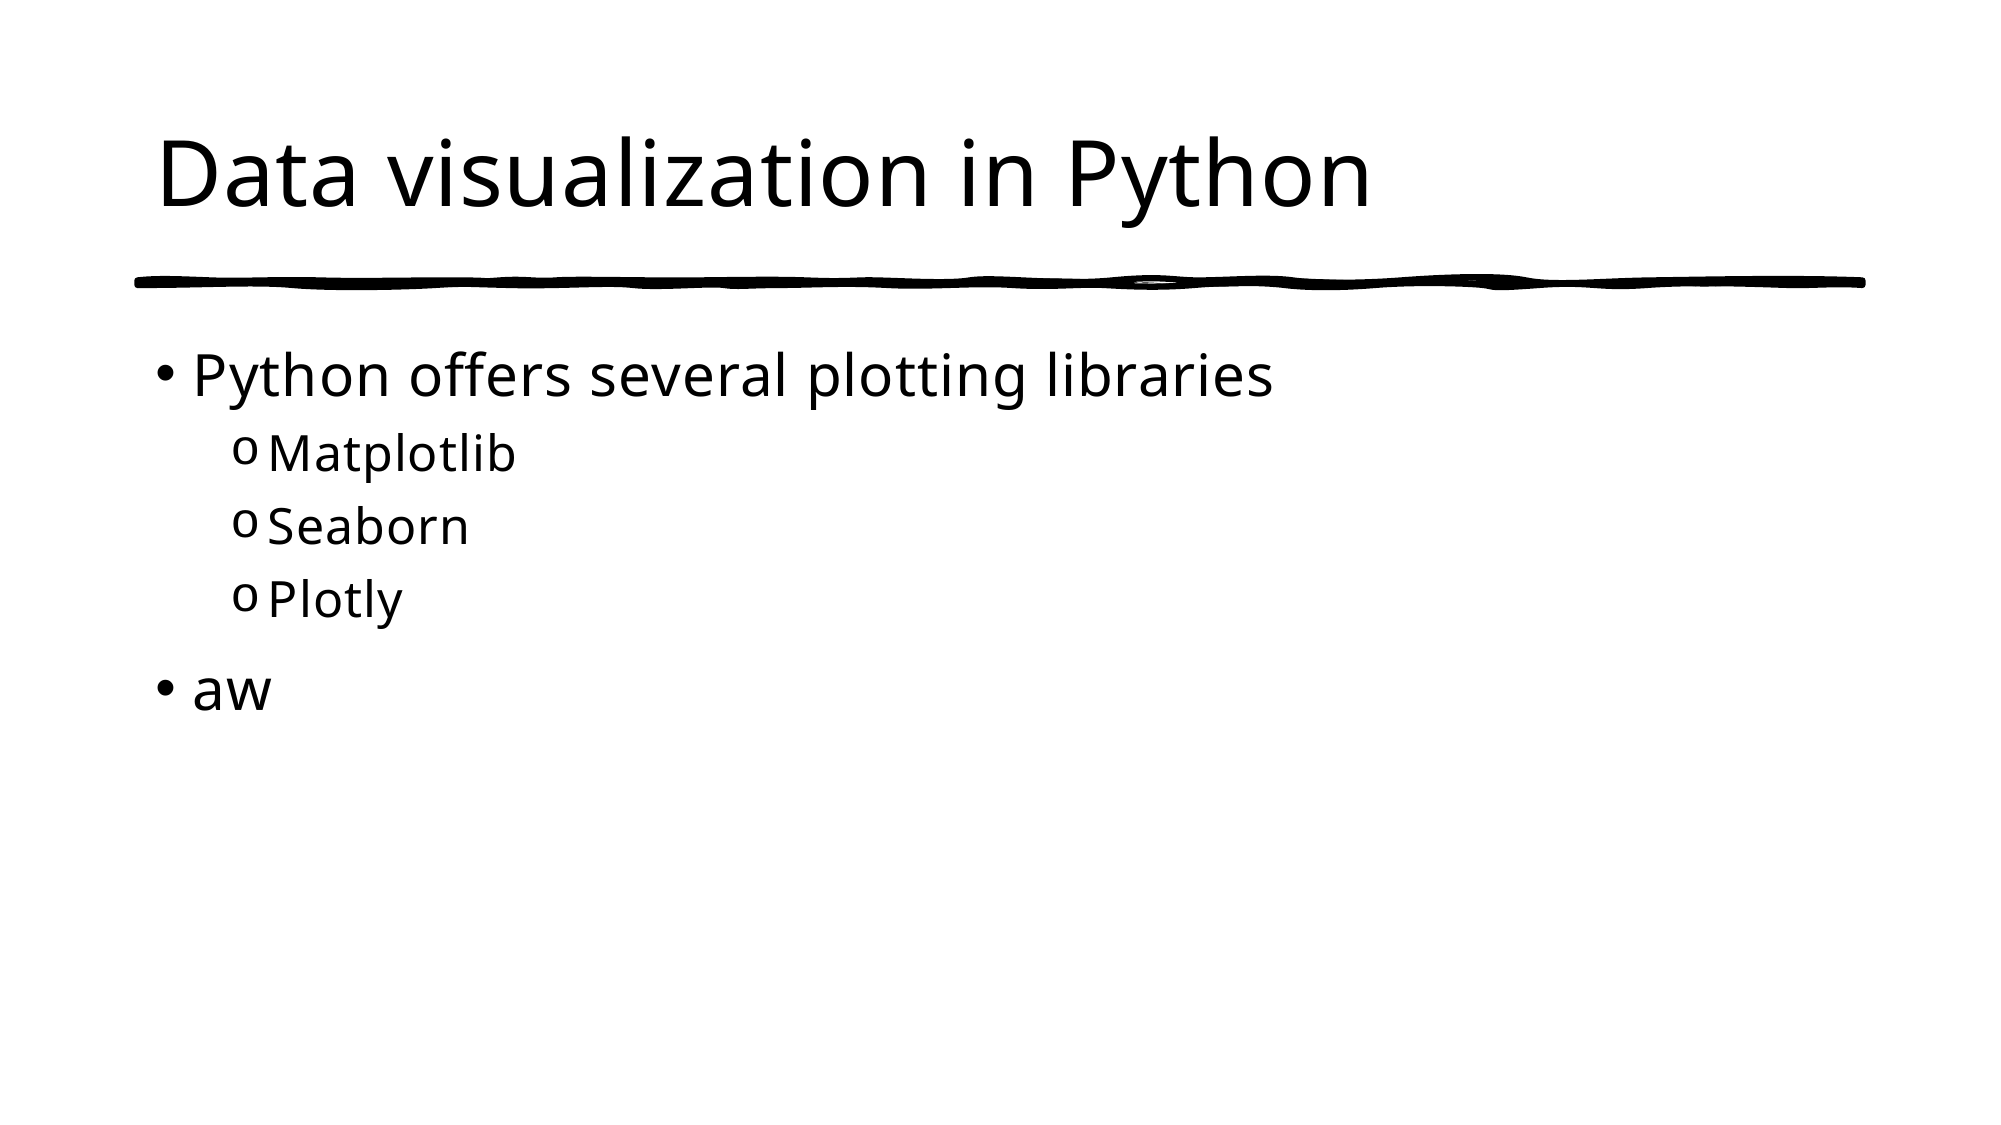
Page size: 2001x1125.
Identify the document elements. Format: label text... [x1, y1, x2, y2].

list Python offers several plotting libraries Matplotlib Seaborn Plotly aw [137, 316, 1863, 1014]
title Data visualization in Python [137, 59, 1863, 278]
